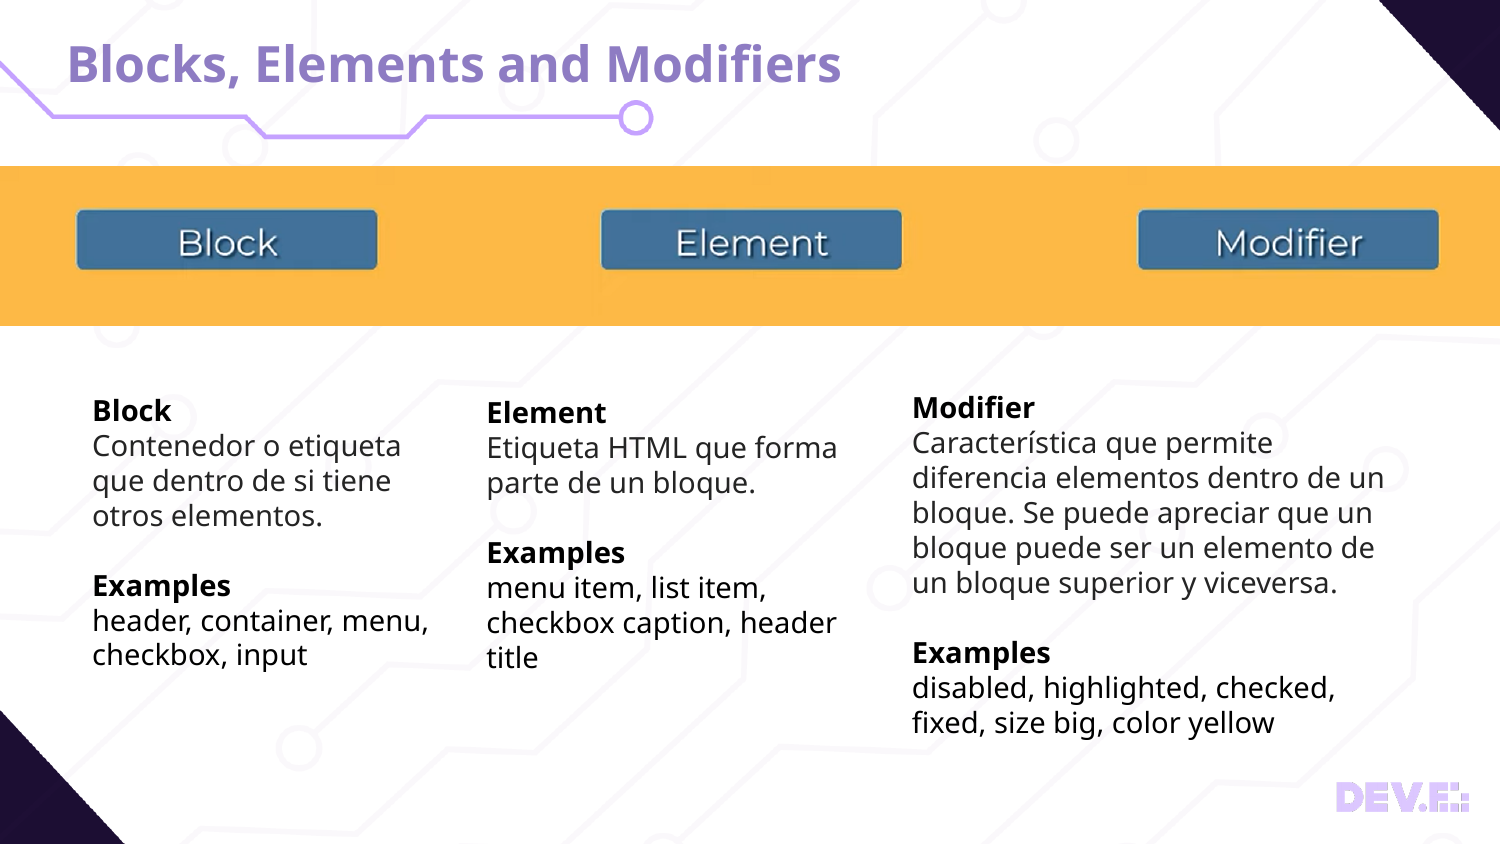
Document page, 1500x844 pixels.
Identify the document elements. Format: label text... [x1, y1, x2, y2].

text_box Modifier Característica que permite diferencia elementos dentro de un bloque. Se puede apreciar que un bloque puede ser un elemento de un bloque superior y viceversa. Examples disabled, highlighted, checked, fixed, size big, color yellow [897, 382, 1414, 747]
title Blocks, Elements and Modifiers [51, 17, 1449, 112]
text_box Block Contenedor o etiqueta que dentro de si tiene otros elementos. Examples header, container, menu, checkbox, input [77, 384, 448, 680]
text_box Element Etiqueta HTML que forma parte de un bloque. Examples menu item, list item, checkbox caption, header title [471, 386, 873, 682]
picture [0, 0, 1500, 844]
